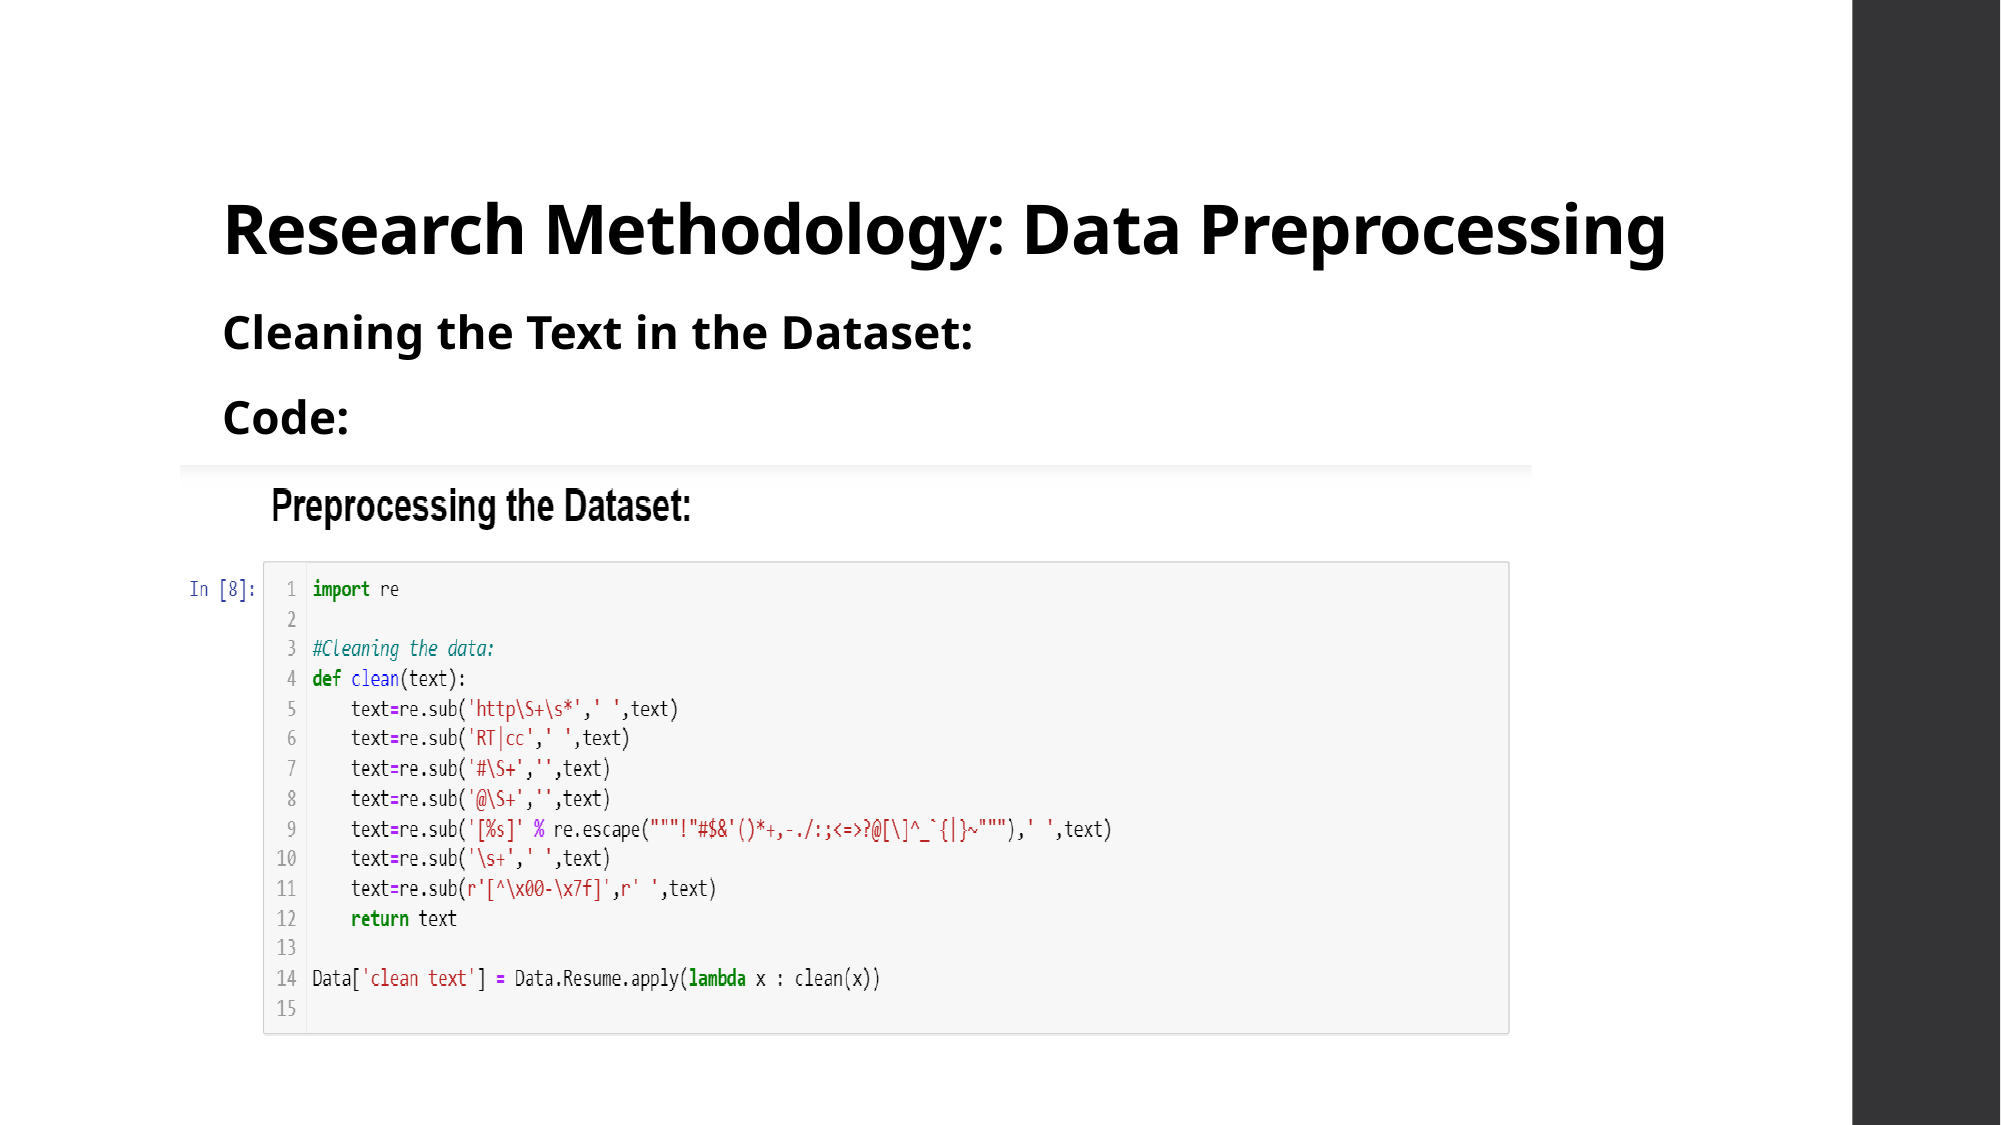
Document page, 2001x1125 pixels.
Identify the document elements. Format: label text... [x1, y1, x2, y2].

picture [179, 464, 1532, 1052]
list Cleaning the Text in the Dataset: Code: [206, 299, 1559, 489]
title Research Methodology: Data Preprocessing [206, 60, 1797, 278]
